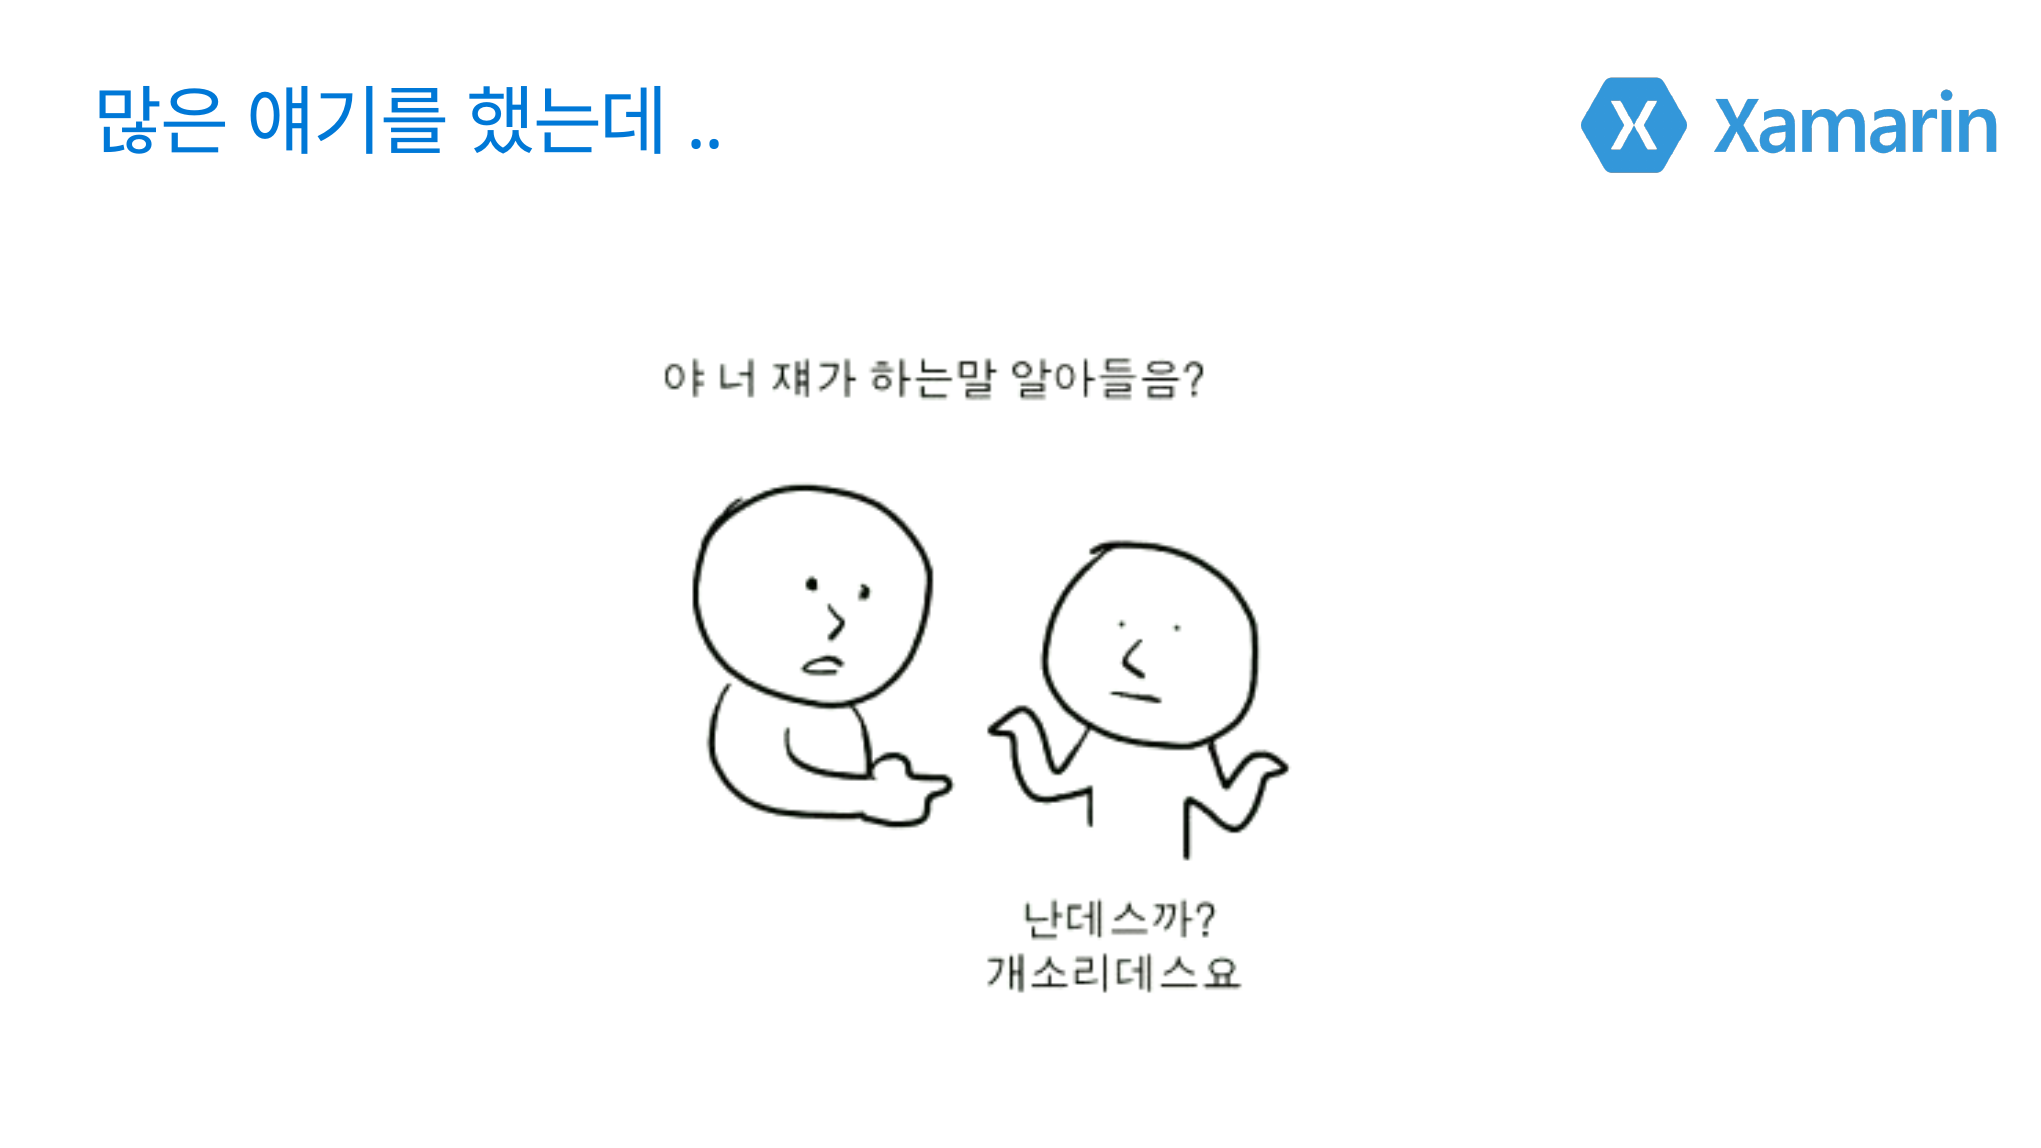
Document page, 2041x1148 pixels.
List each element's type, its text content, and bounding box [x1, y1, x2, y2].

picture [1536, 18, 2041, 231]
text_box 많은 얘기를 했는데.. [70, 49, 1536, 200]
picture [636, 229, 1402, 1084]
